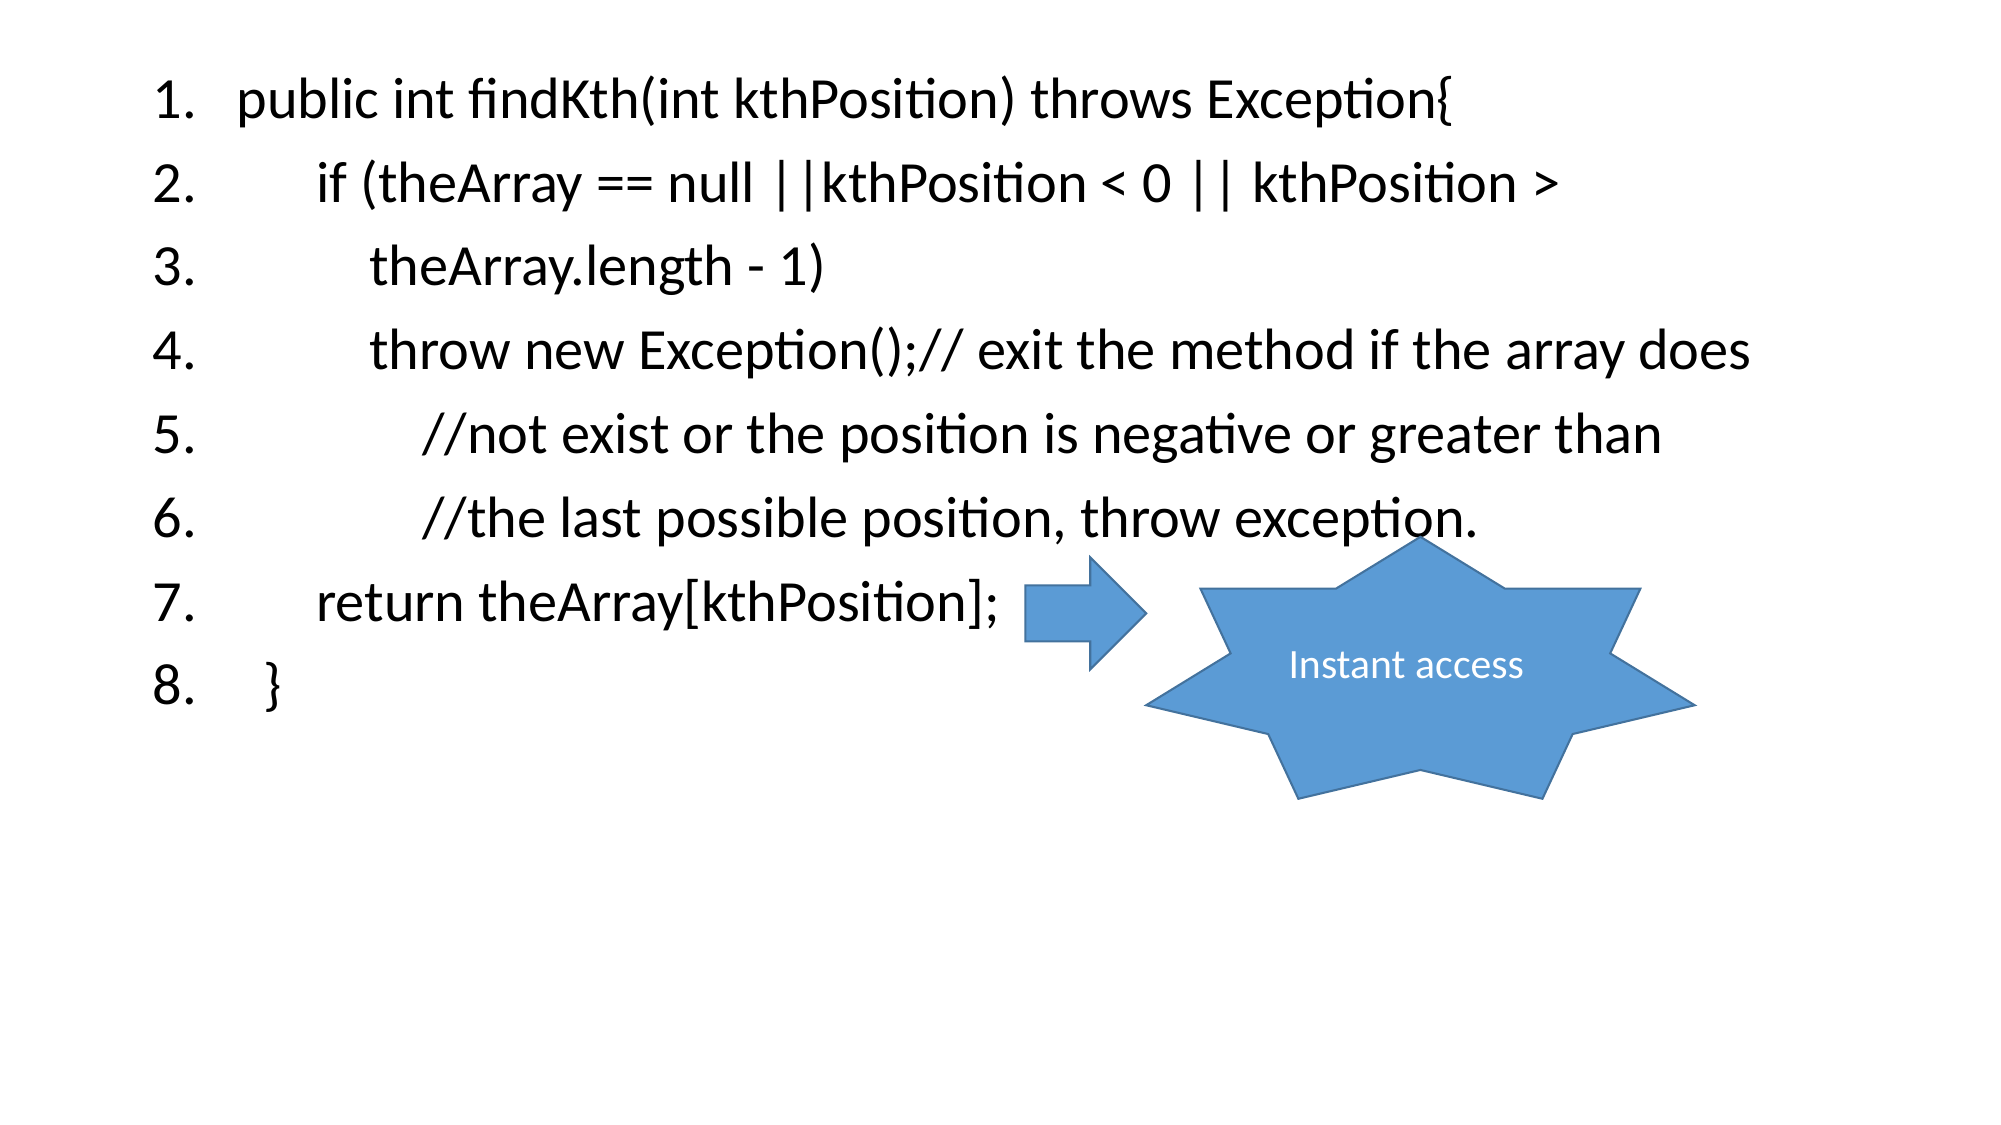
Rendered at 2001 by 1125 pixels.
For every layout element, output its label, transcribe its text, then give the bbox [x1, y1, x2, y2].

list public int findKth(int kthPosition) throws Exception{ if (theArray == null ||kthPosition < 0 || kthPosition > theArray.length - 1) throw new Exception();// exit the method if the array does //not exist or the position is negative or greater than //the last possible position, throw exception. return theArray[kthPosition]; } [137, 60, 1863, 1014]
text_box [1024, 554, 1148, 672]
